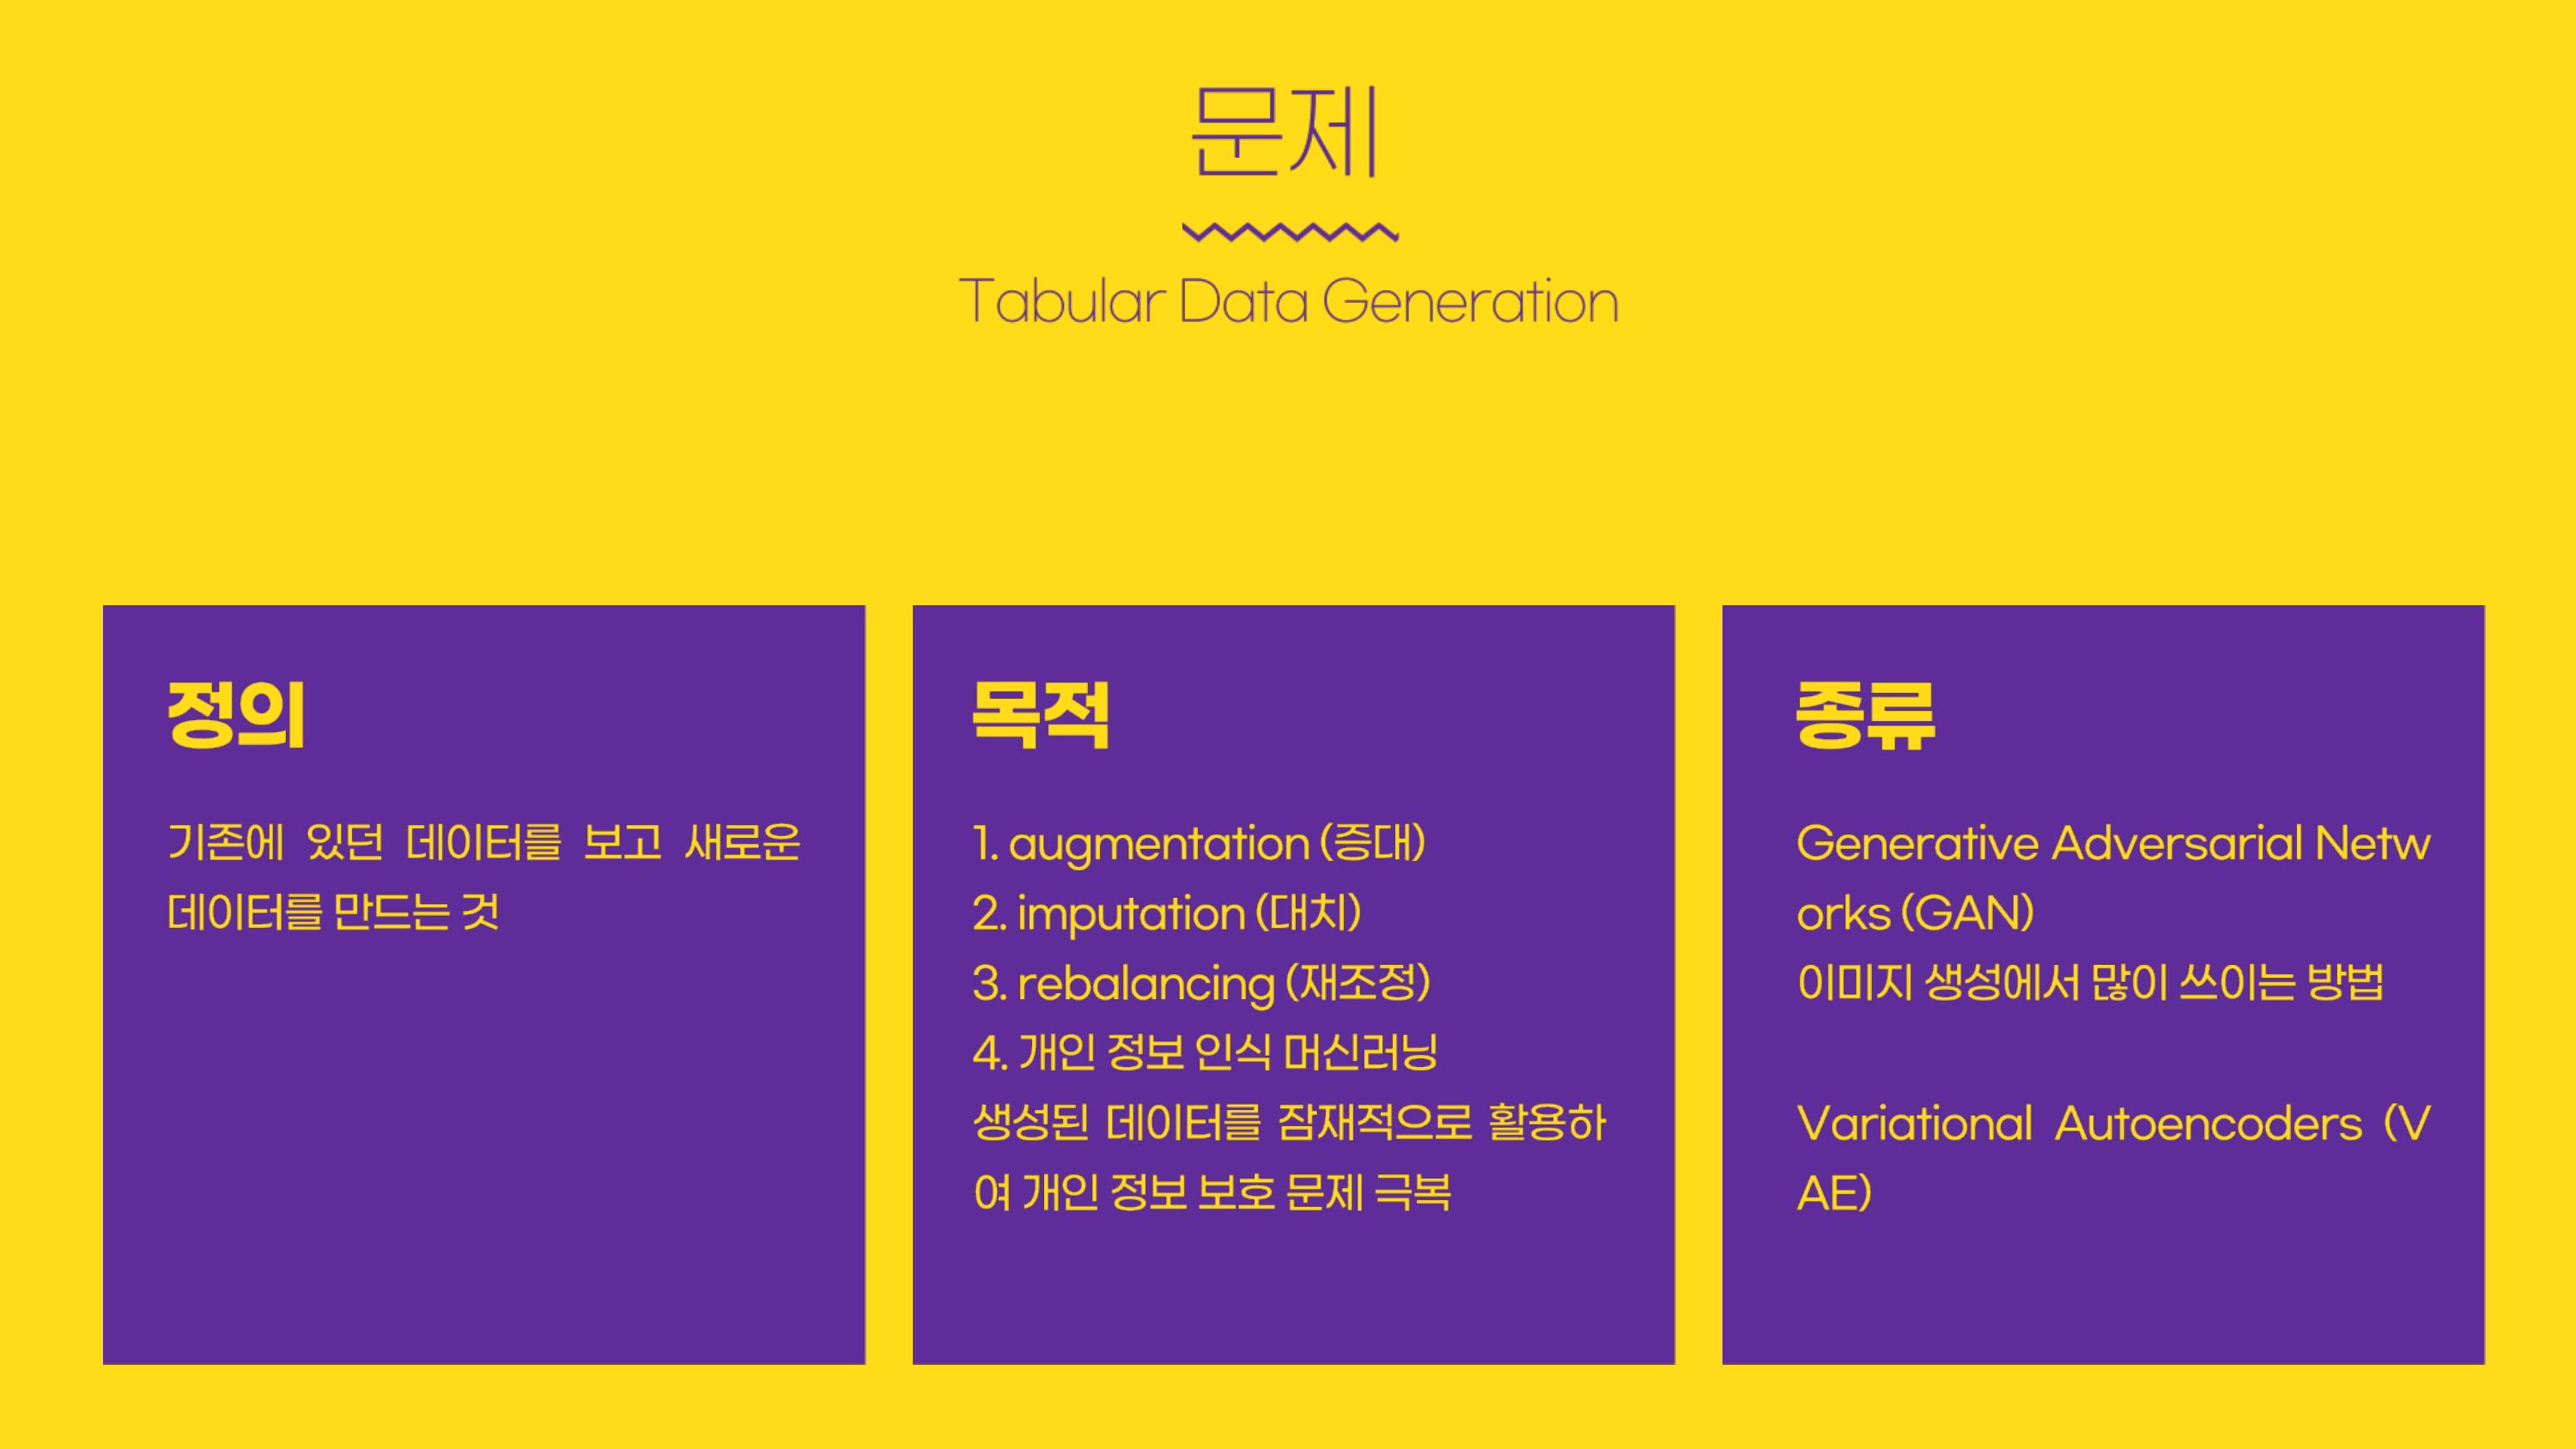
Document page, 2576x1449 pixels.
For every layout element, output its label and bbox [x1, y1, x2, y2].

picture [908, 52, 1425, 227]
picture [957, 658, 1145, 785]
text_box [102, 605, 866, 1365]
picture [161, 810, 821, 951]
picture [152, 658, 340, 785]
picture [964, 810, 1630, 1231]
picture [922, 254, 1642, 348]
text_box [1722, 605, 2486, 1365]
text_box [913, 605, 1676, 1365]
picture [1788, 810, 2454, 1231]
picture [1781, 658, 1972, 786]
text_box [1182, 222, 1400, 244]
